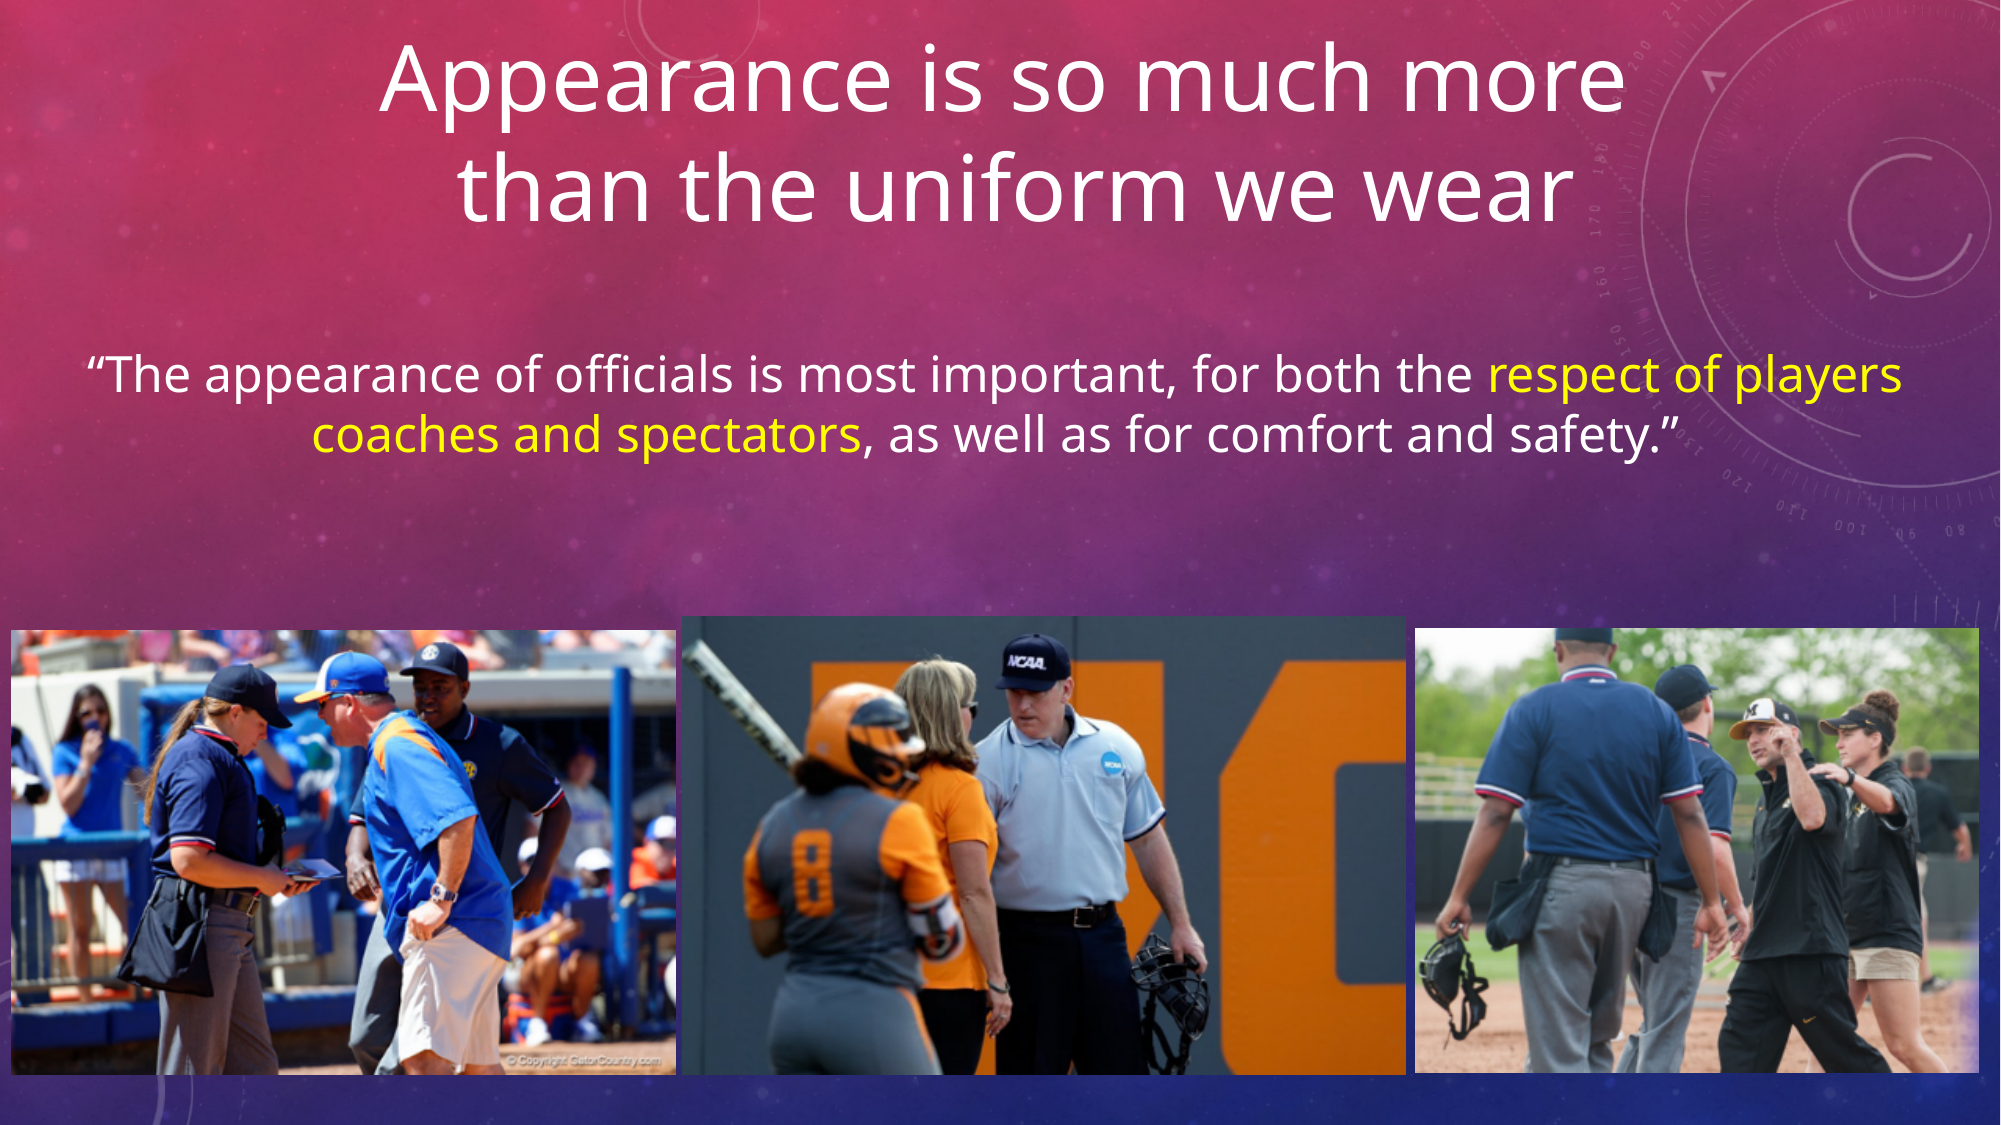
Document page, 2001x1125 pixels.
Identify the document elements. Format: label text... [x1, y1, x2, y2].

title Appearance is so much more than the uniform we wear [17, 10, 1991, 250]
picture [0, 0, 2001, 1125]
text_box “The appearance of officials is most important, for both the respect of players coaches and spectators, as well as for comfort and safety.” [0, 274, 1991, 470]
